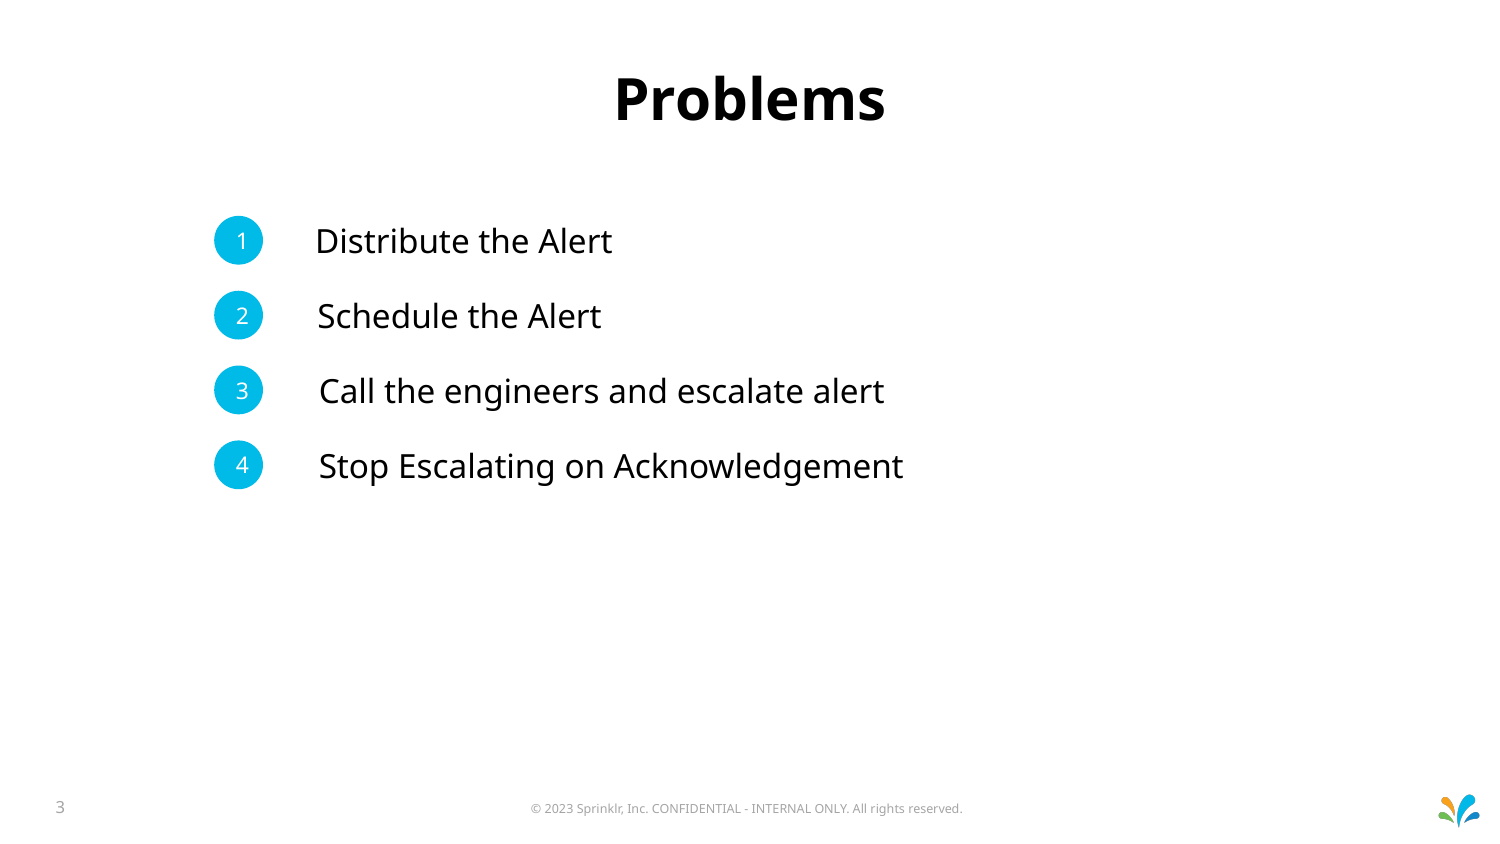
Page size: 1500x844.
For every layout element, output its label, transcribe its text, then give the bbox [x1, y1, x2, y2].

text_box © 2023 Sprinklr, Inc. CONFIDENTIAL - INTERNAL ONLY. All rights reserved. [474, 793, 1026, 824]
text_box 3 [214, 365, 263, 415]
text_box 1 [214, 215, 263, 265]
text_box Schedule the Alert [291, 284, 1384, 346]
picture [1428, 780, 1490, 842]
text_box Call the engineers and escalate alert [292, 359, 1385, 421]
text_box Distribute the Alert [291, 209, 1394, 271]
text_box Stop Escalating on Acknowledgement [292, 434, 1425, 496]
text_box [75, 53, 1425, 140]
text_box 2 [214, 290, 263, 340]
text_box 4 [214, 440, 263, 490]
